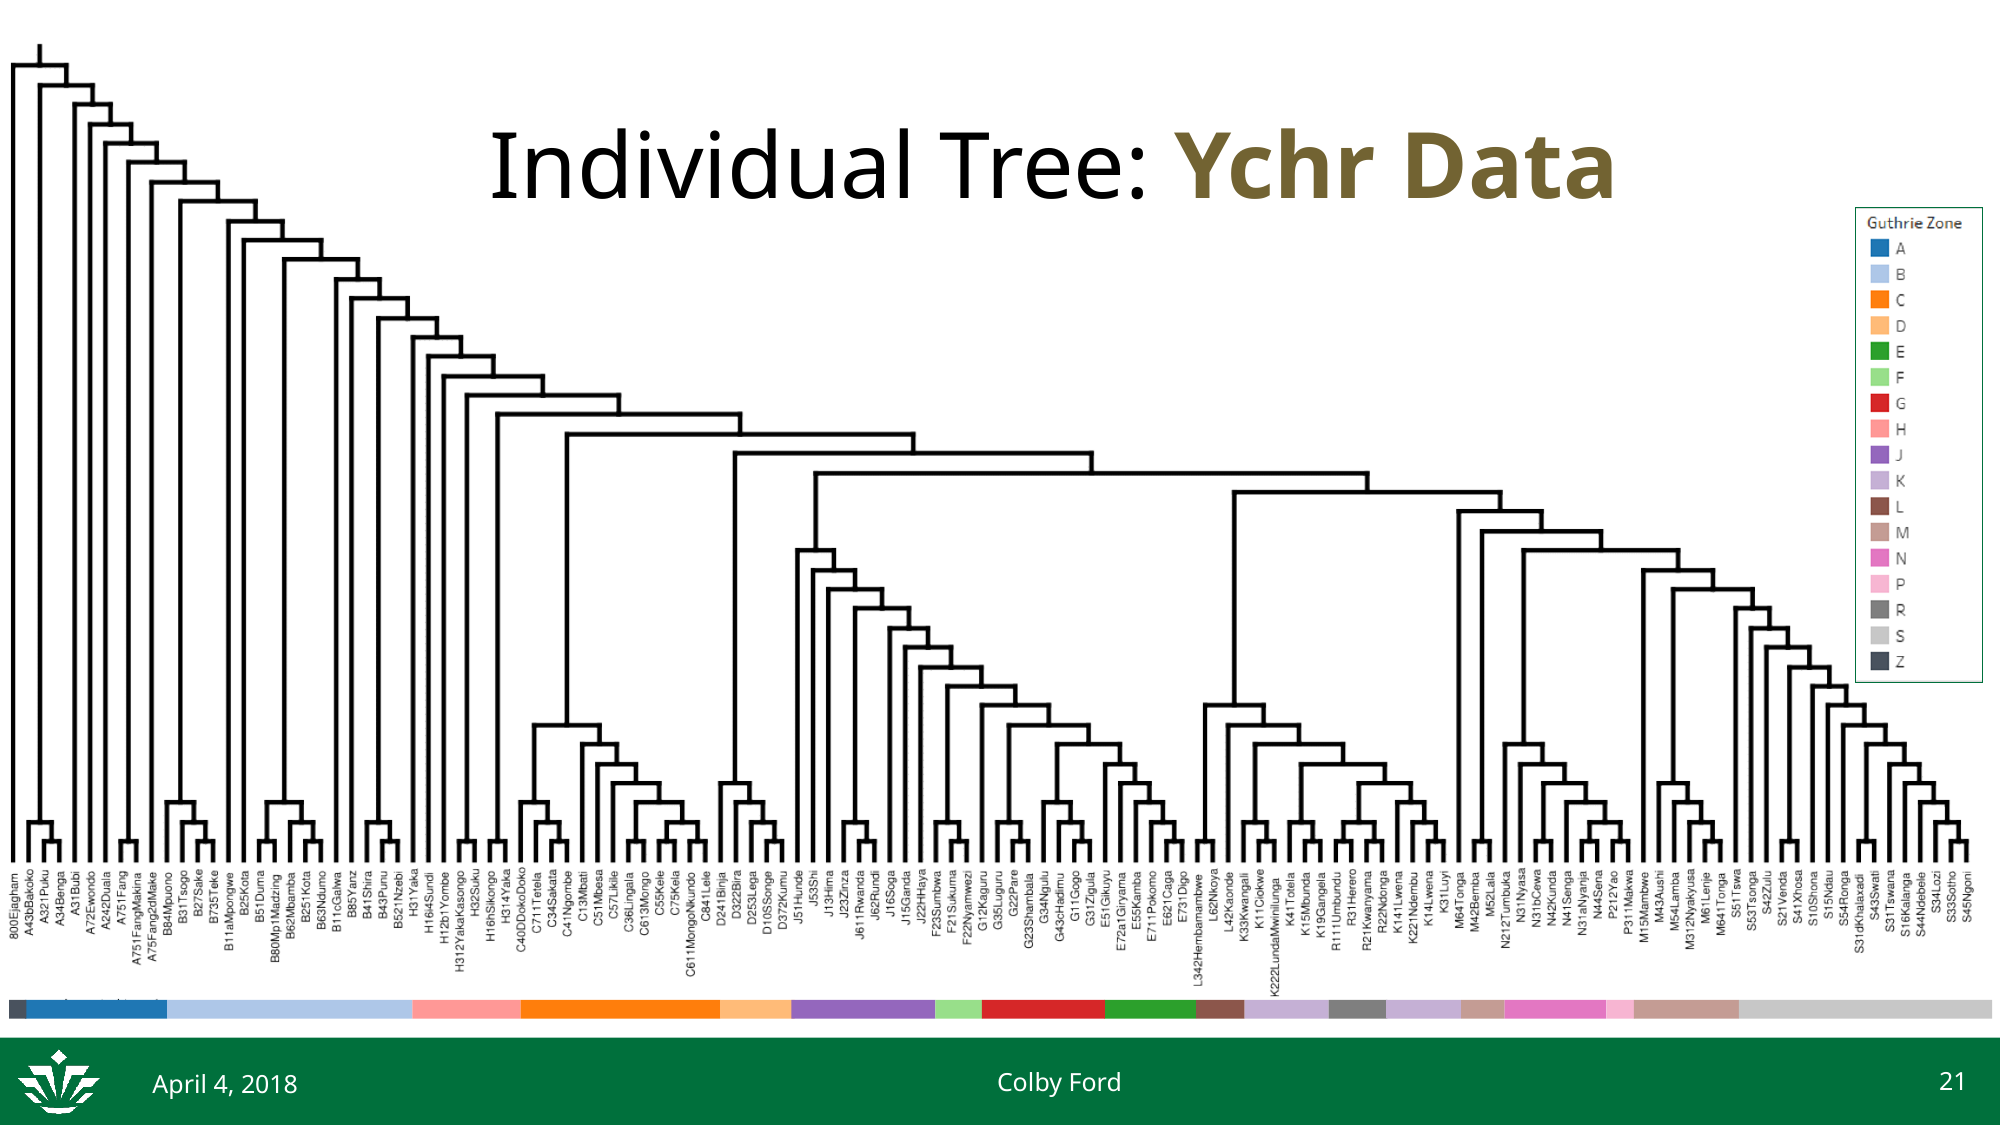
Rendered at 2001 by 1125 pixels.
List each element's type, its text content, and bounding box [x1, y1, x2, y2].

picture [5, 29, 2001, 1033]
footer Colby Ford [624, 1053, 1495, 1114]
slide_number 21 [1532, 1052, 1983, 1113]
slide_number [137, 1053, 588, 1114]
